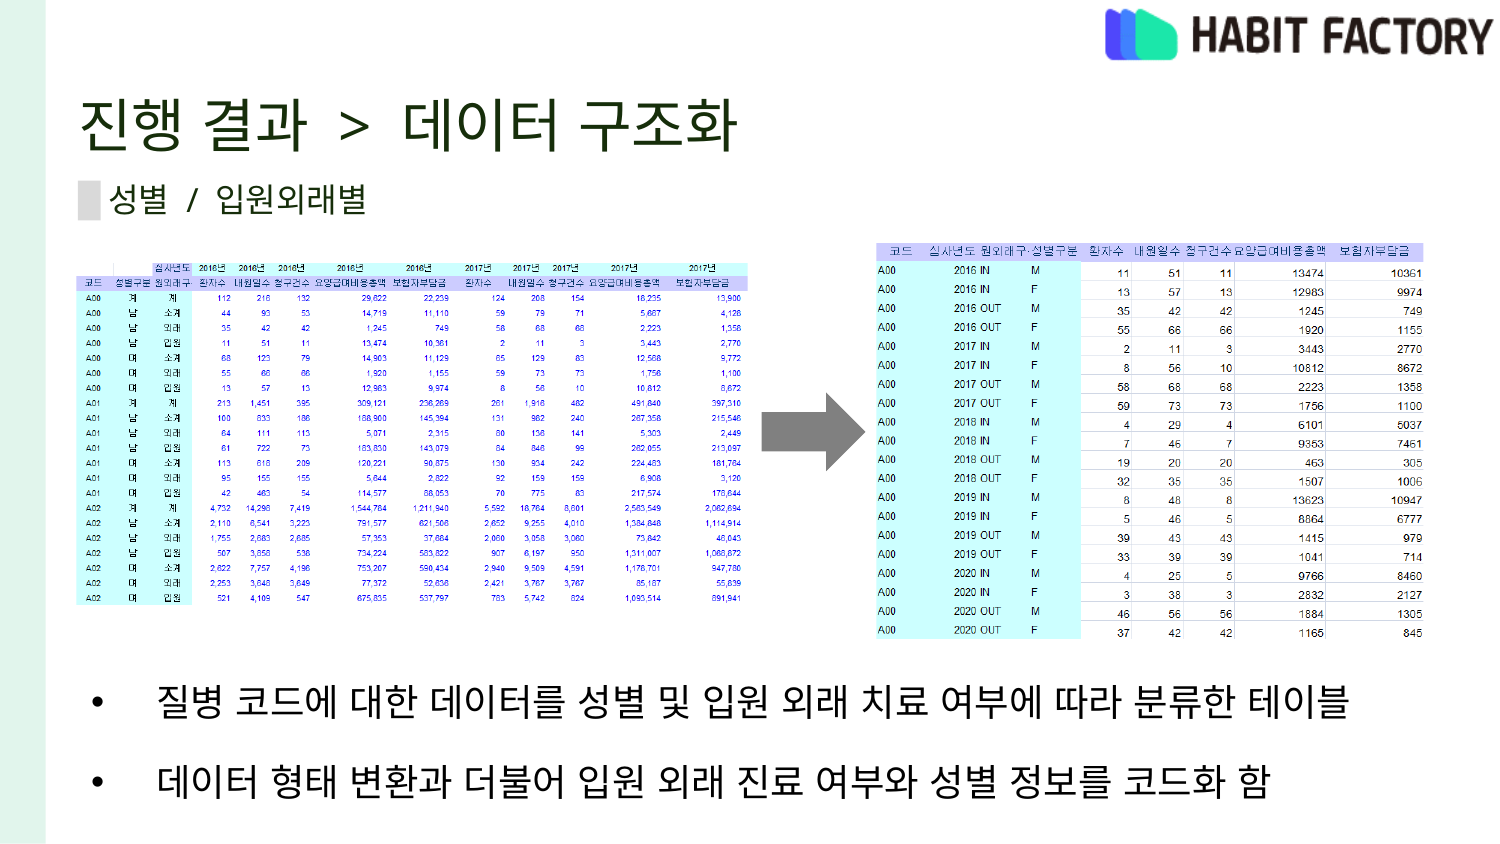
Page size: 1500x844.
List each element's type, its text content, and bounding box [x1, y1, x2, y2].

text_box 질병 코드에 대한 데이터를 성별 및 입원 외래 치료 여부에 따라 분류한 테이블 데이터 형태 변환과 더불어 입원 외래 진료 여부와 성별 정보를 코드화 함 [76, 671, 1424, 812]
picture [1098, 0, 1500, 69]
text_box [759, 390, 868, 474]
picture [75, 263, 748, 606]
title 진행 결과 > 데이터 구조화 [63, 68, 1259, 181]
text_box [77, 170, 654, 228]
picture [876, 243, 1424, 640]
